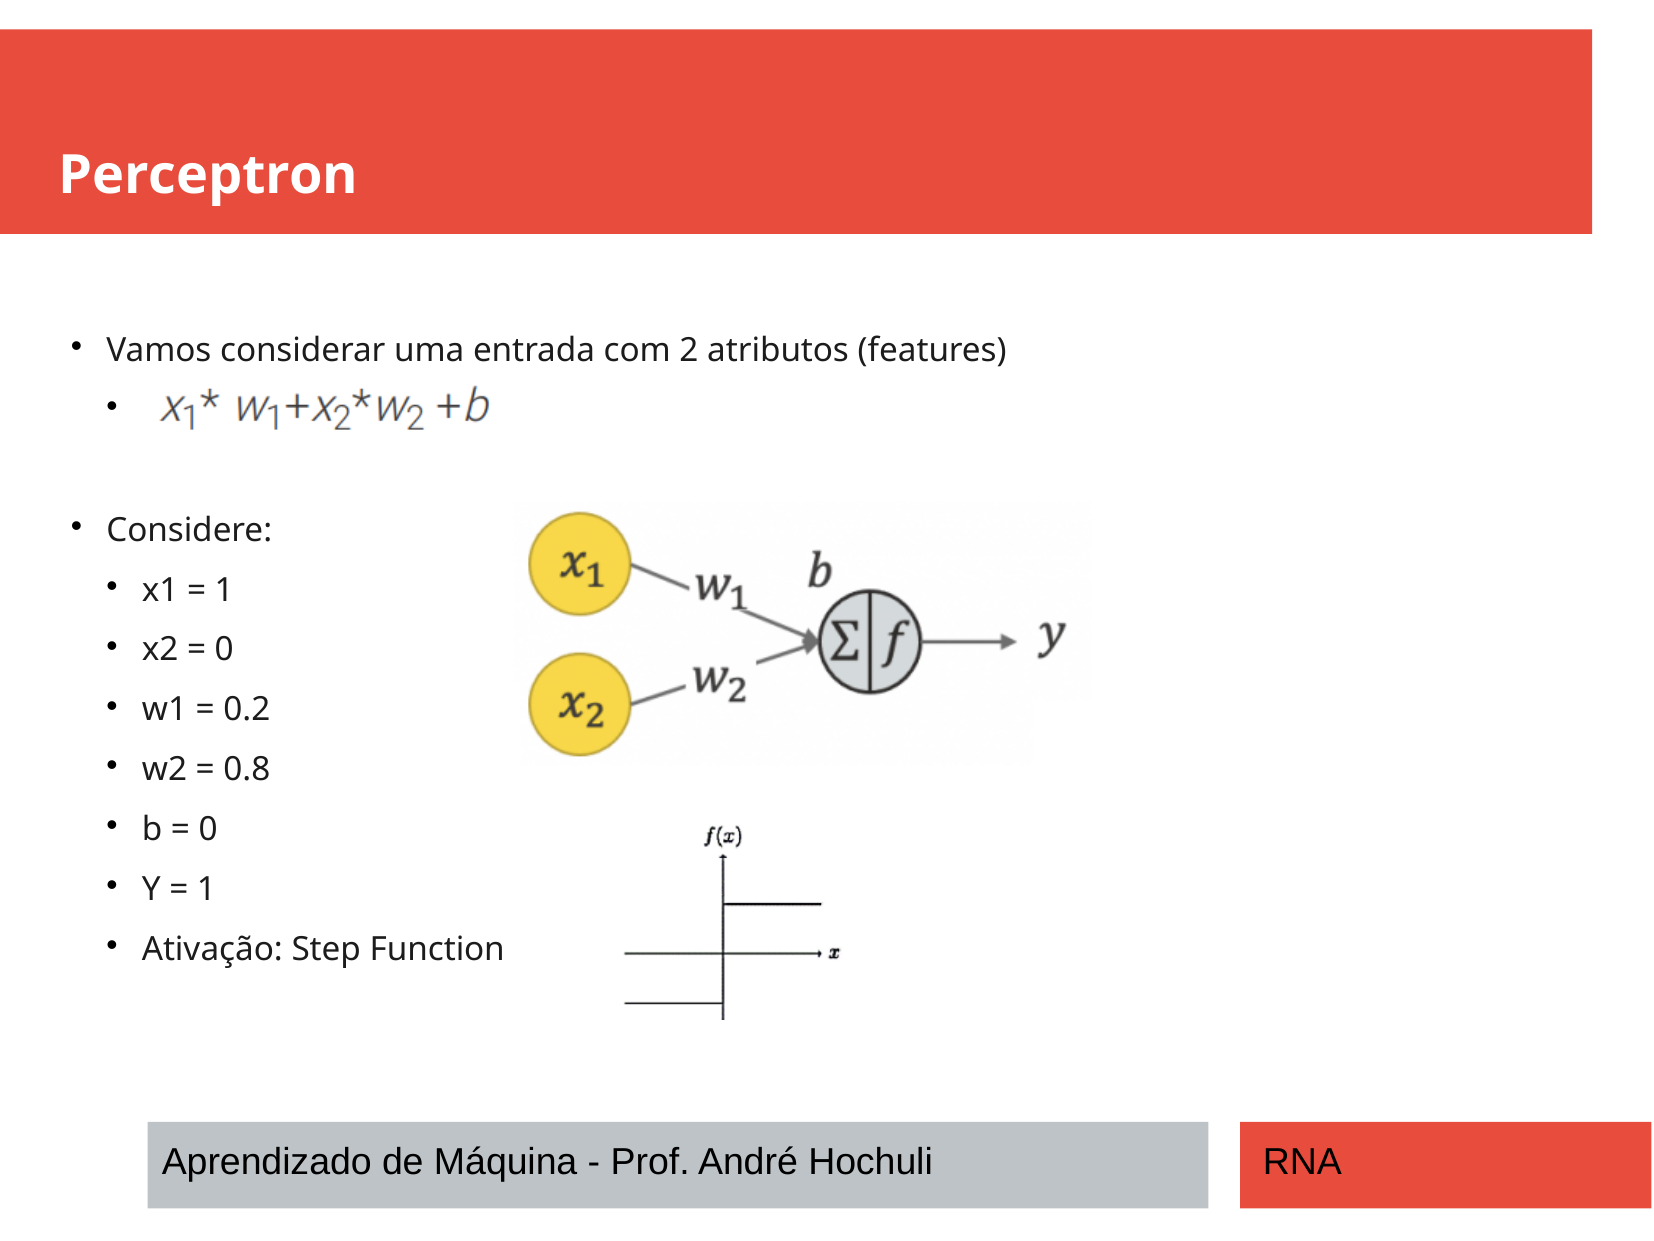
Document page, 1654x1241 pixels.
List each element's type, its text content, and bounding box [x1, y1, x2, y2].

picture [512, 501, 1093, 766]
text_box Perceptron [58, 58, 1593, 205]
picture [147, 370, 502, 443]
text_box RNA [1248, 1129, 1621, 1188]
picture [619, 812, 856, 1020]
text_box Vamos considerar uma entrada com 2 atributos (features) Considere: x1 = 1 x2 = 0 w1 = 0.2 w2 = 0.8 b = 0 Y = 1 Ativação: Step Function [56, 250, 1594, 1130]
text_box Aprendizado de Máquina - Prof. André Hochuli [147, 1130, 1203, 1188]
